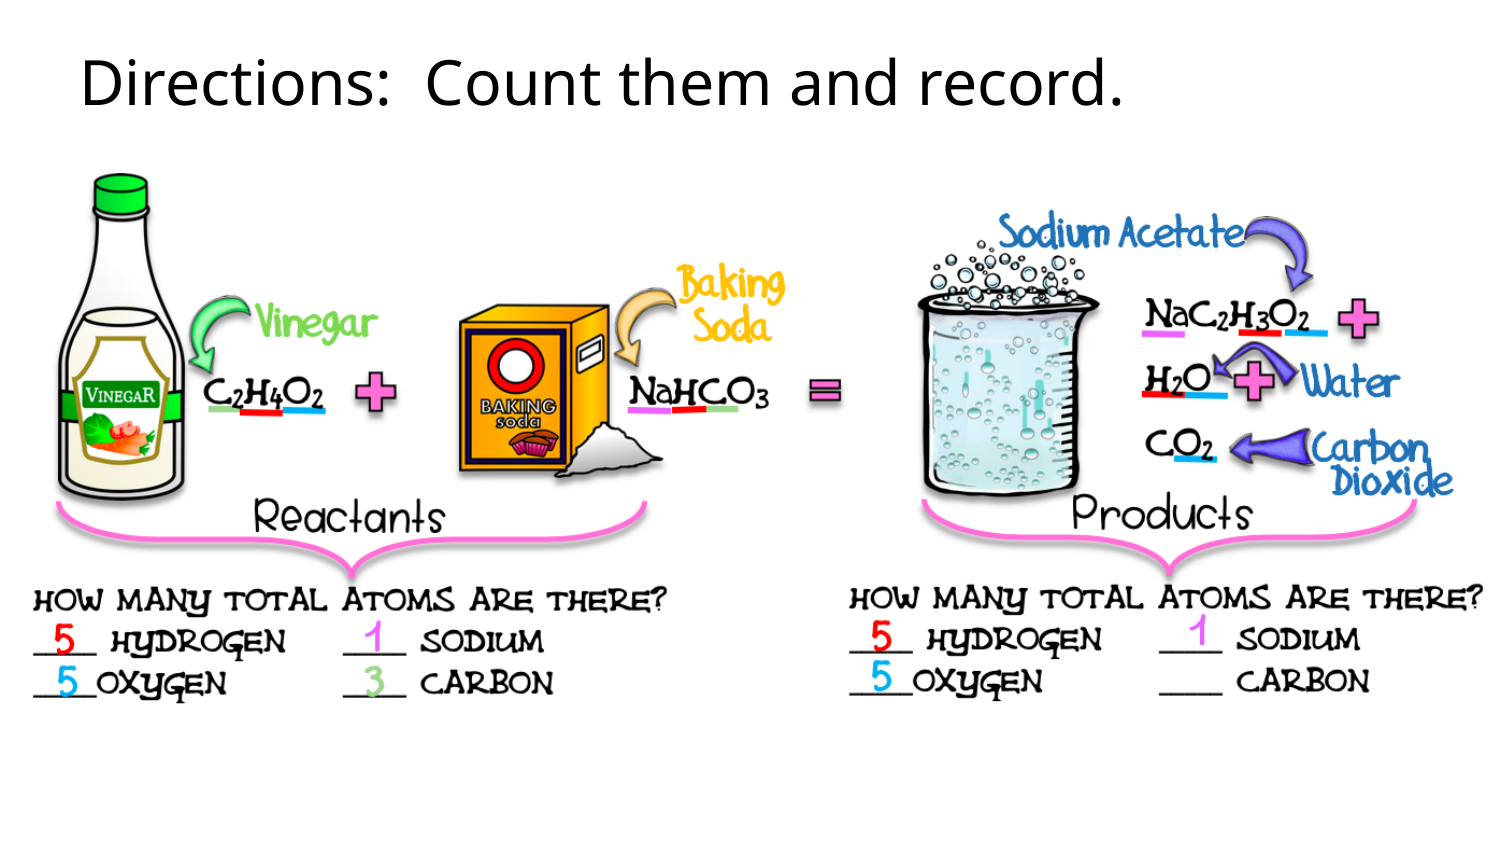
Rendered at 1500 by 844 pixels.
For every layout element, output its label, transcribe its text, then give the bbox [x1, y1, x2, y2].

picture [0, 130, 1500, 713]
text_box Directions: Count them and record. [64, 27, 1486, 129]
